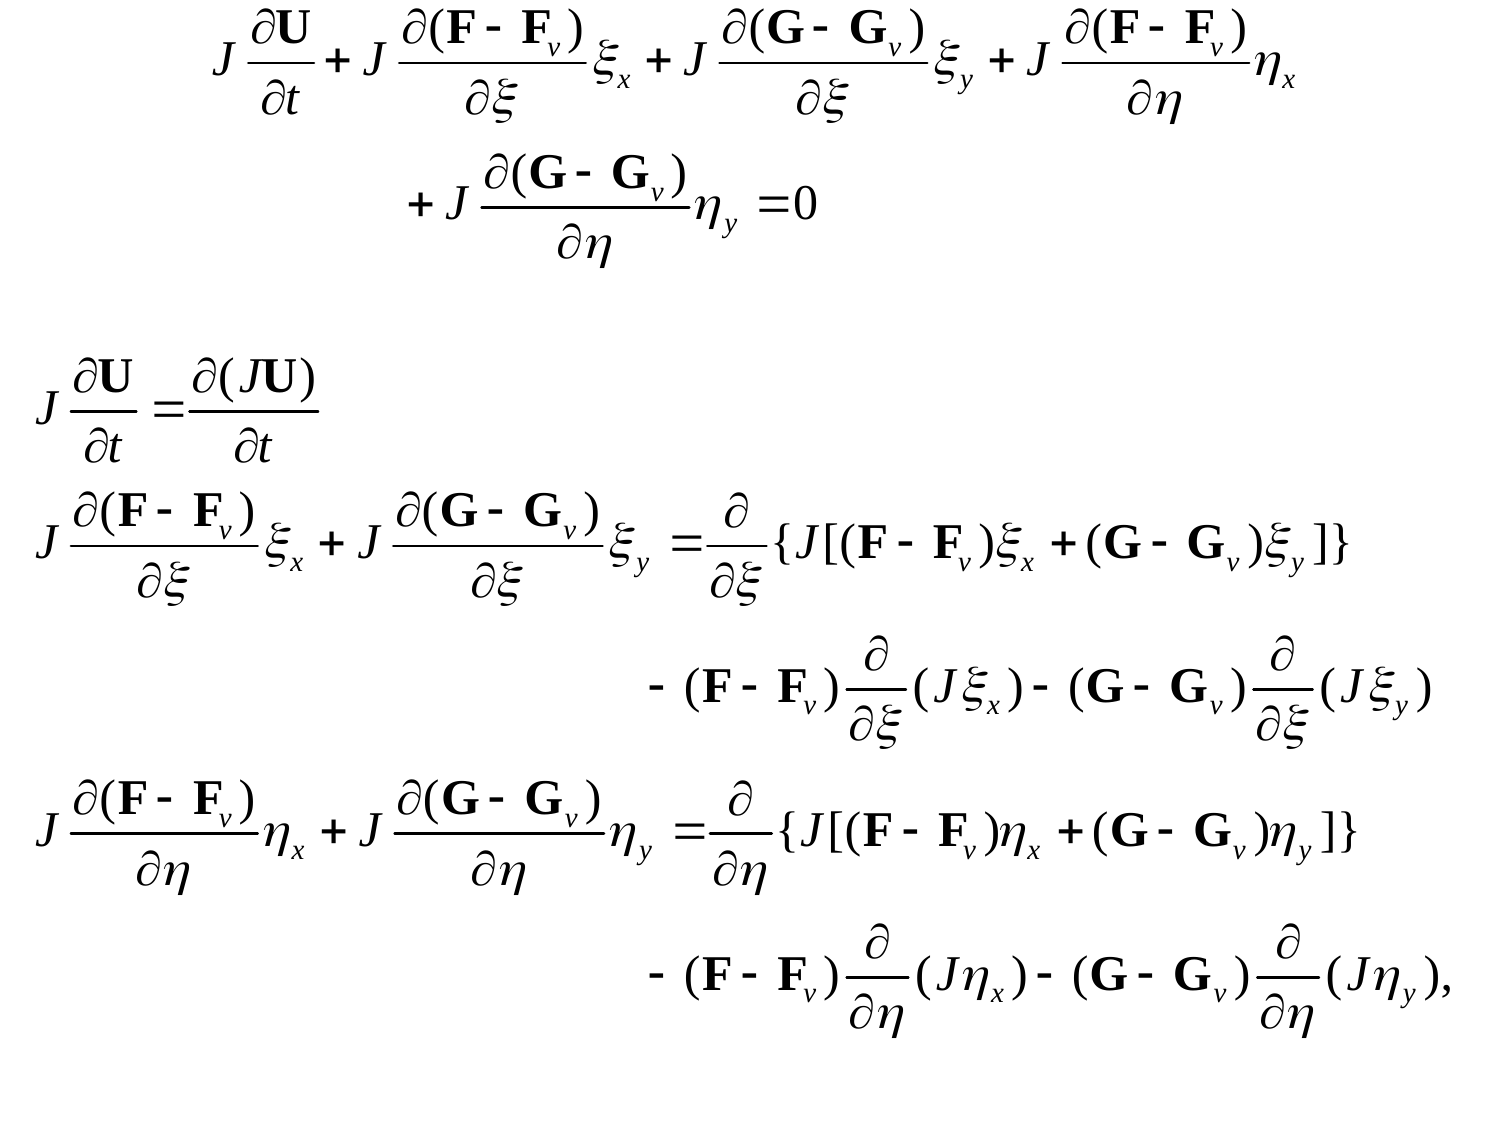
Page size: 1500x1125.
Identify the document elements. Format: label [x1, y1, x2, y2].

text_box [29, 349, 1456, 1044]
text_box [206, 0, 1301, 276]
